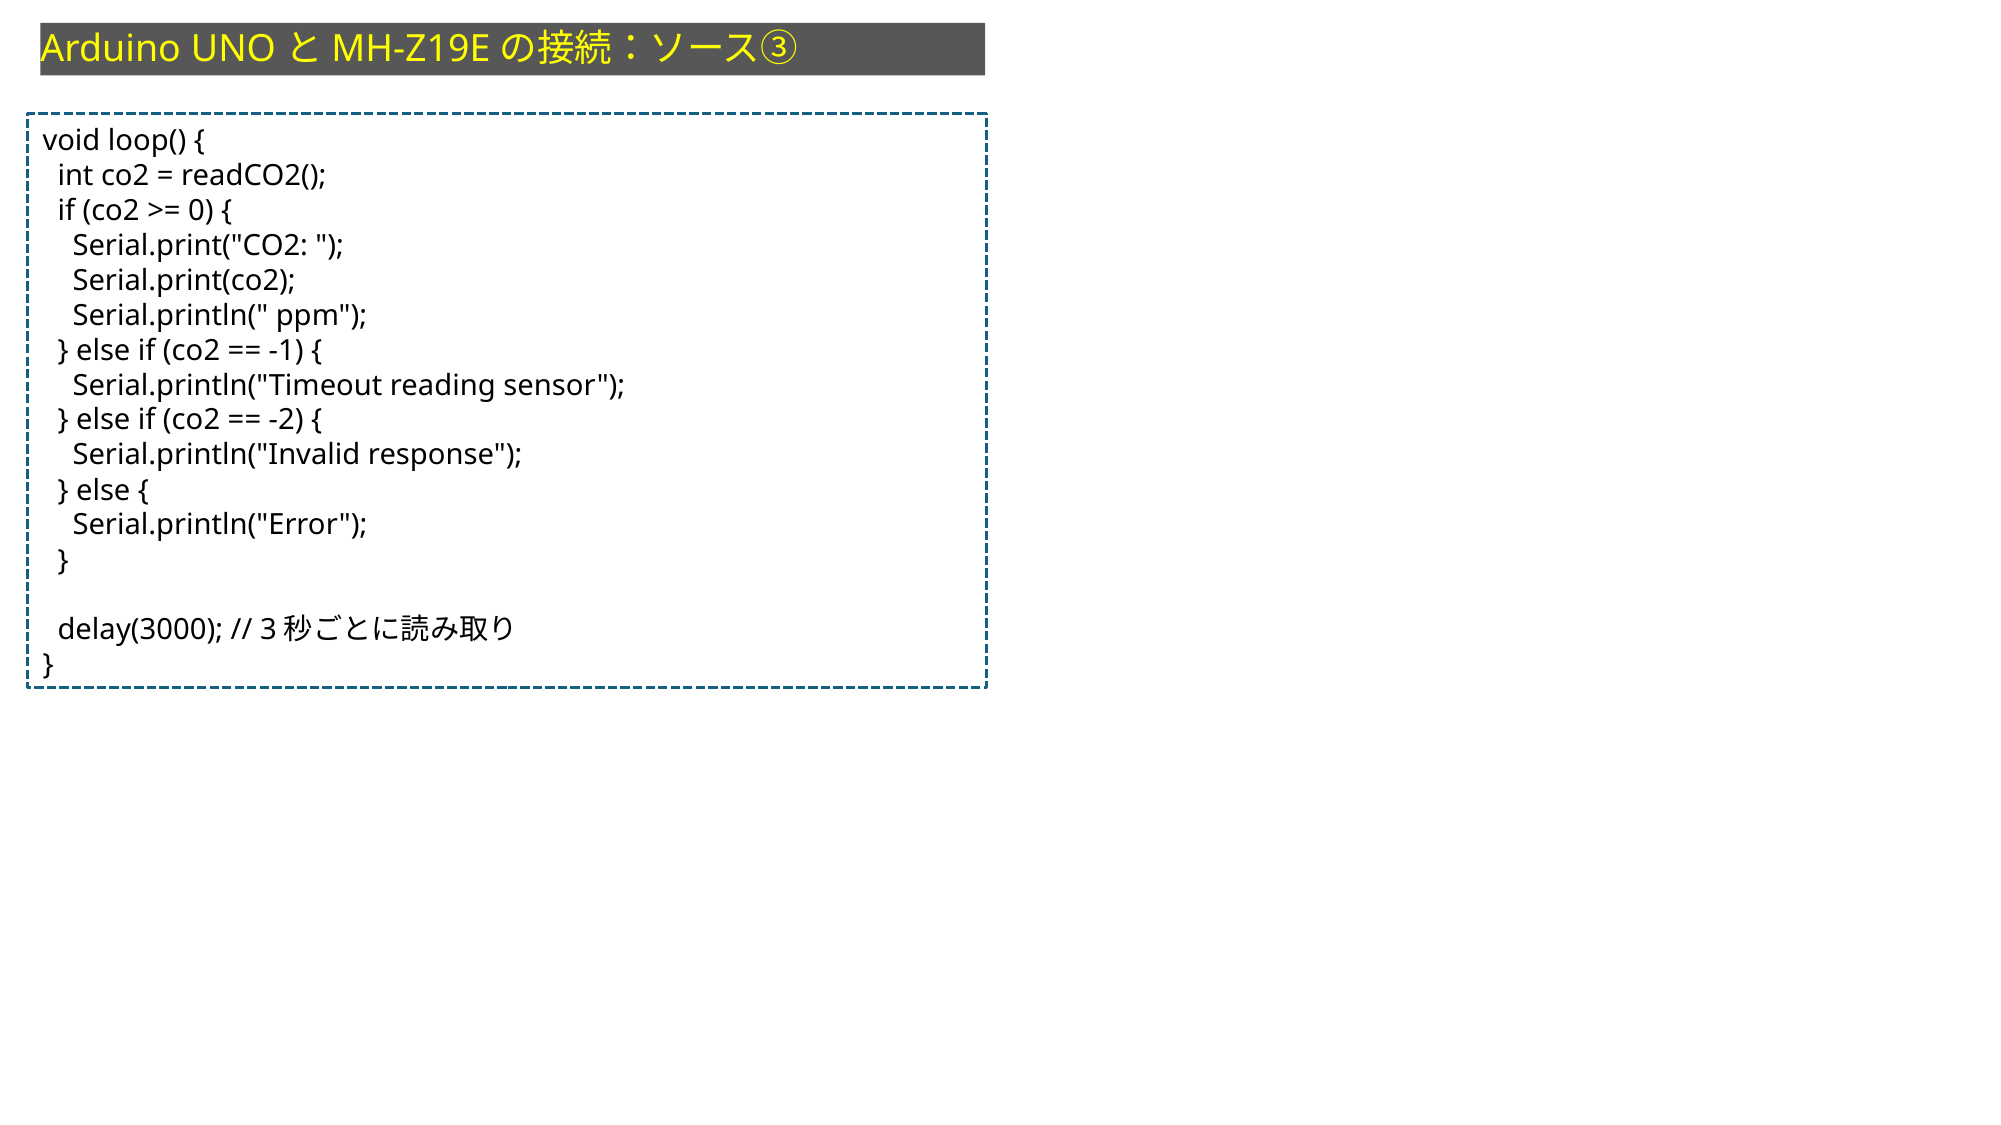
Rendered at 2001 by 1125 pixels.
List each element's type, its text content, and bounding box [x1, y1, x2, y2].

text_box Arduino UNOとMH-Z19Eの接続：ソース③ [40, 22, 986, 76]
text_box void loop() { int co2 = readCO2(); if (co2 >= 0) { Serial.print("CO2: "); Serial.print(co2); Serial.println(" ppm"); } else if (co2 == -1) { Serial.println("Timeout reading sensor"); } else if (co2 == -2) { Serial.println("Invalid response"); } else { Serial.println("Error"); } delay(3000); // 3秒ごとに読み取り } [27, 113, 987, 688]
